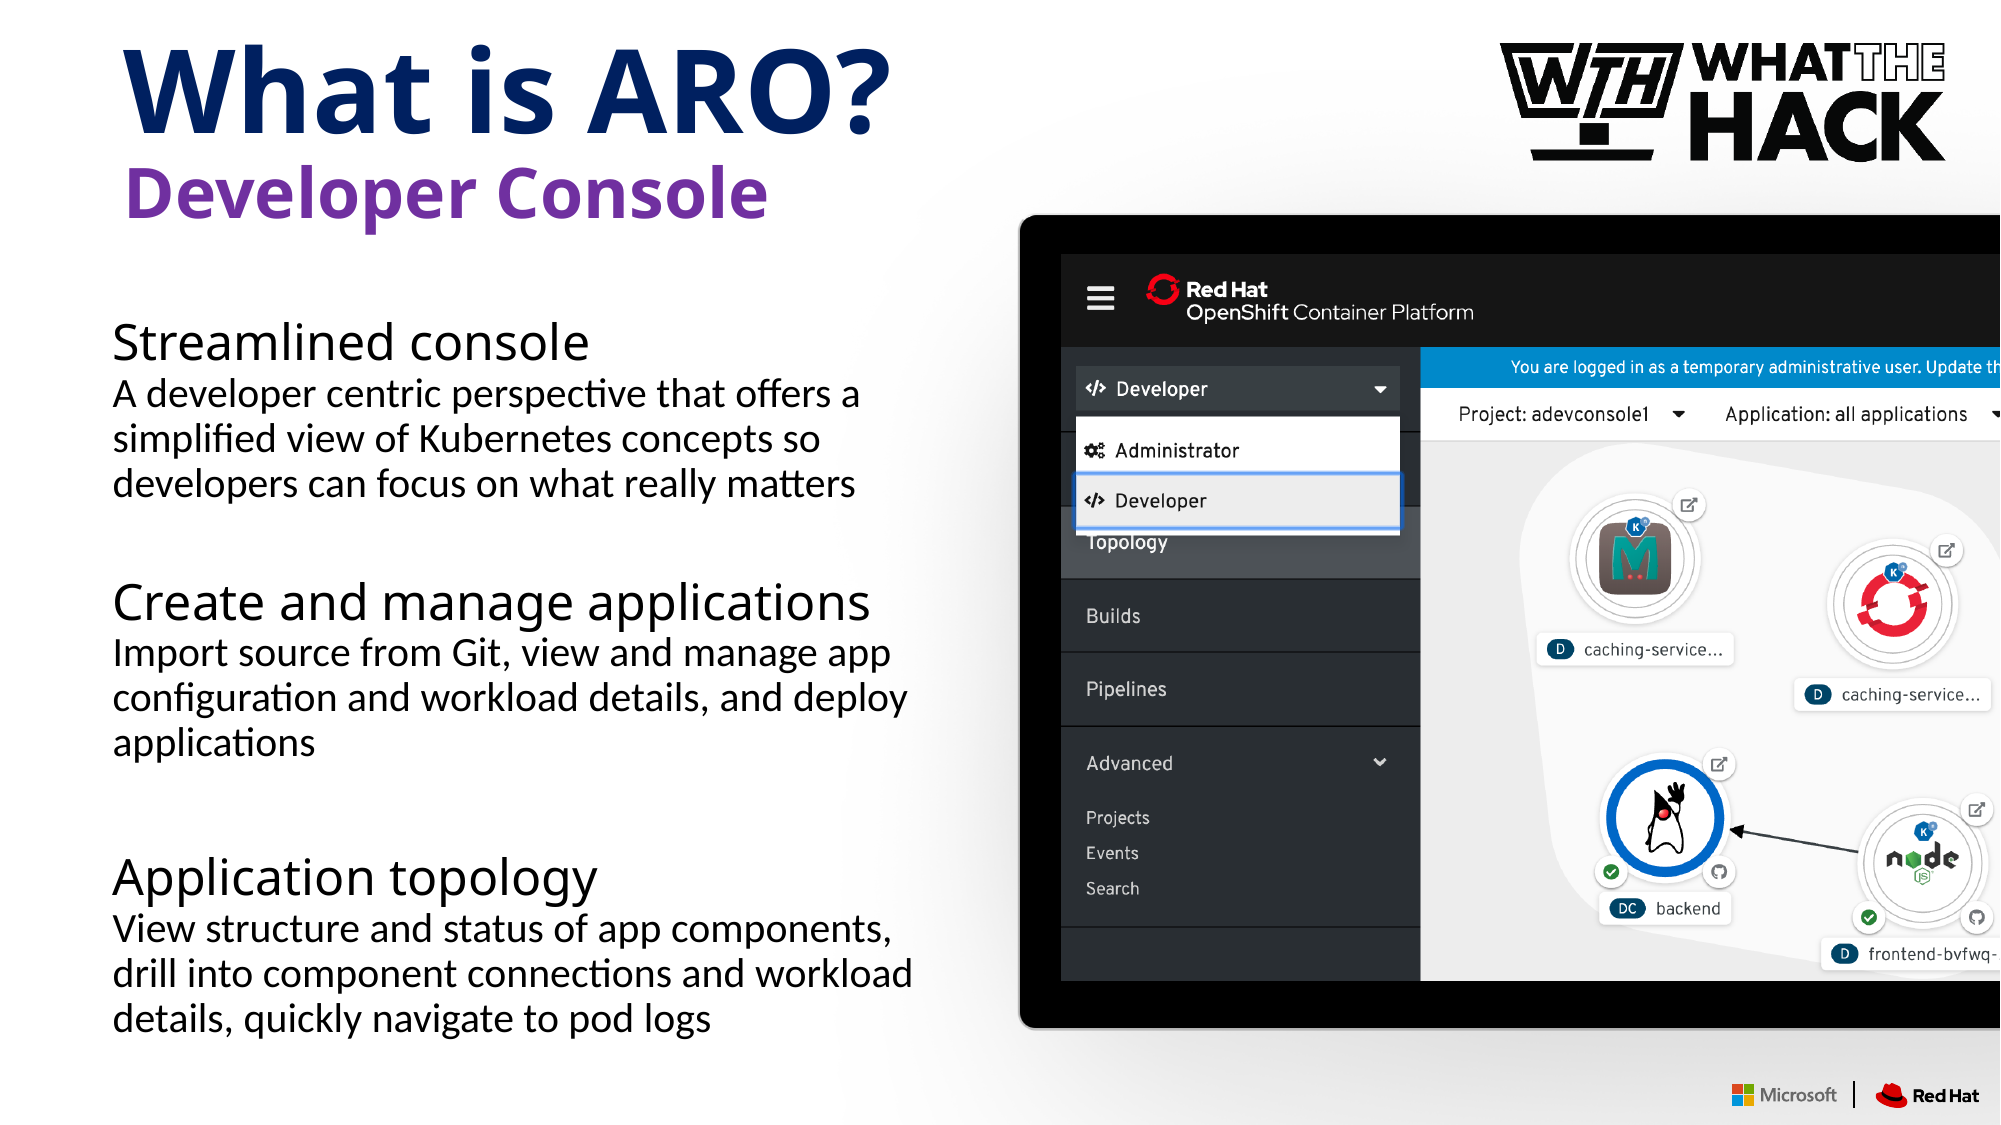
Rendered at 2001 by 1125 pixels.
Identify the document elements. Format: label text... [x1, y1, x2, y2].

picture [1684, 361, 1688, 371]
picture [1601, 365, 1605, 375]
list Streamlined console A developer centric perspective that offers a simplified view of Kubernetes concepts so developers can focus on what really matters Create and manage applications Import source from Git, view and manage app configuration and workload details, and deploy applications Application topology View structure and status of app components, drill into component connections and workload details, quickly navigate to pod logs [97, 309, 950, 1125]
picture [743, 0, 2001, 1125]
title What is ARO? Developer Console [108, 24, 1834, 243]
